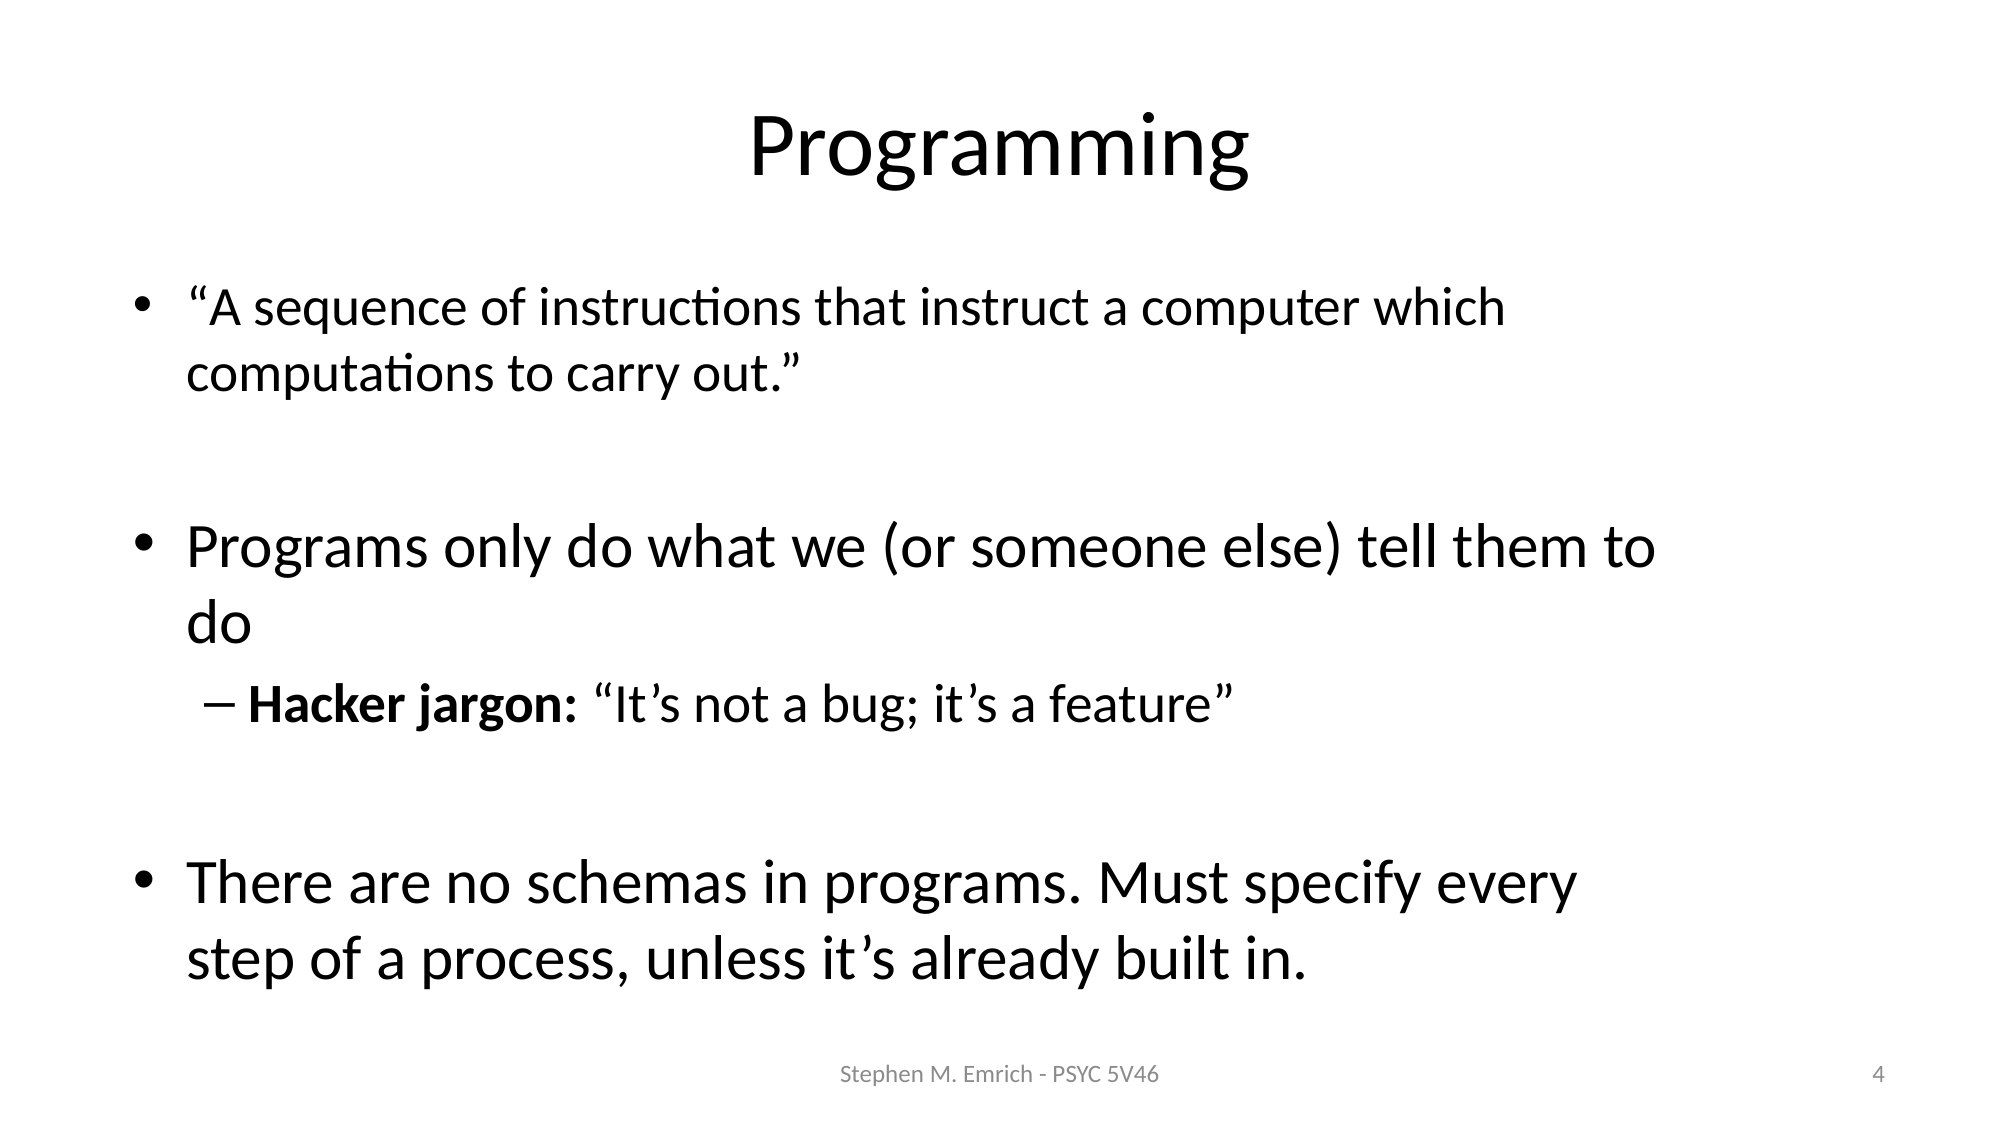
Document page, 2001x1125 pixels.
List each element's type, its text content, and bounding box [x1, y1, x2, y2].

list “A sequence of instructions that instruct a computer which computations to carry out.” Programs only do what we (or someone else) tell them to do Hacker jargon: “It’s not a bug; it’s a feature” There are no schemas in programs. Must specify every step of a process, unless it’s already built in. [117, 262, 1675, 1005]
footer Stephen M. Emrich - PSYC 5V46 [683, 1042, 1317, 1103]
slide_number 4 [1433, 1042, 1900, 1103]
title Programming [99, 45, 1900, 233]
